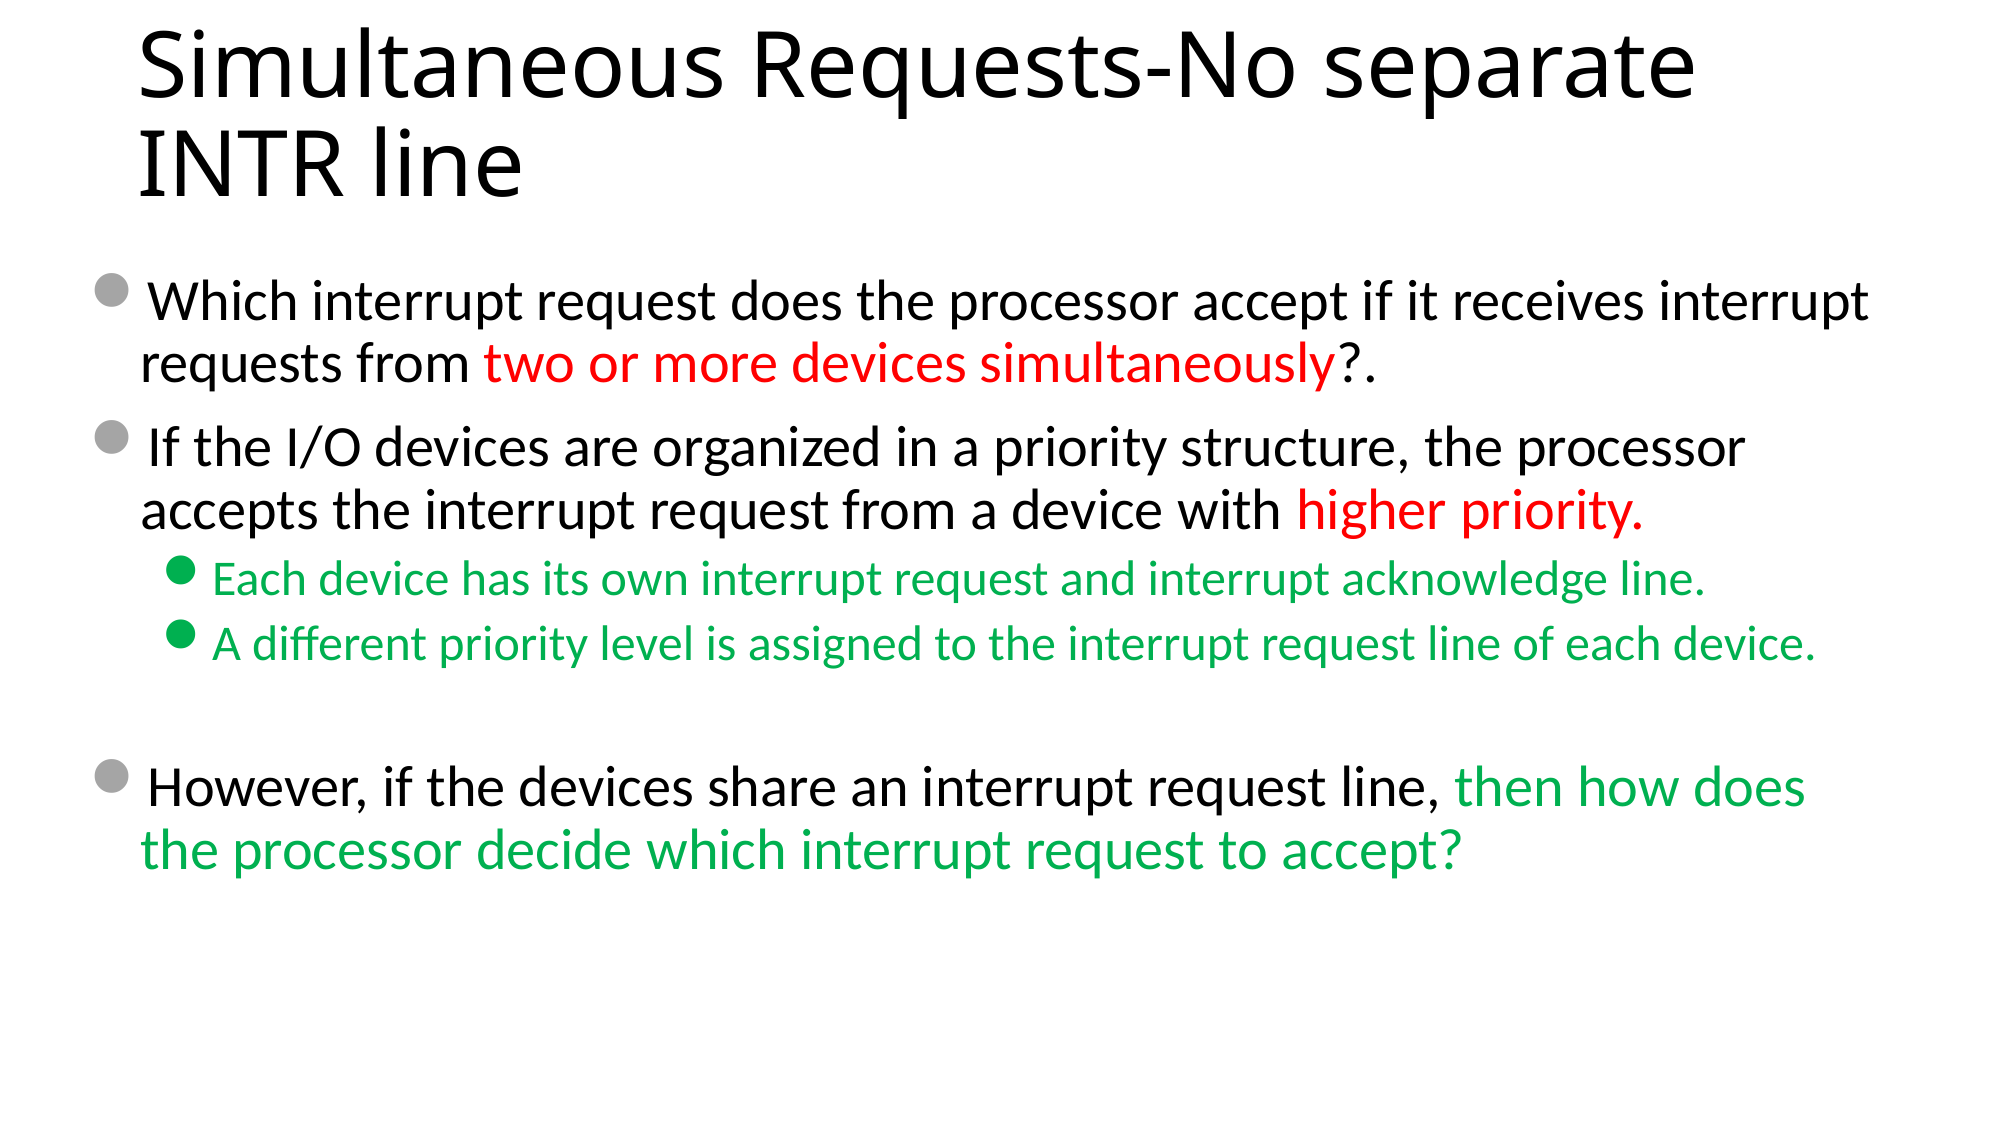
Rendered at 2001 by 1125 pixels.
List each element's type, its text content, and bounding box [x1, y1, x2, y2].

text_box Which interrupt request does the processor accept if it receives interrupt requests from two or more devices simultaneously?. If the I/O devices are organized in a priority structure, the processor accepts the interrupt request from a device with higher priority. Each device has its own interrupt request and interrupt acknowledge line. A different priority level is assigned to the interrupt request line of each device. However, if the devices share an interrupt request line, then how does the processor decide which interrupt request to accept? [74, 262, 1891, 1005]
title Simultaneous Requests-No separate INTR line [137, 59, 1863, 175]
